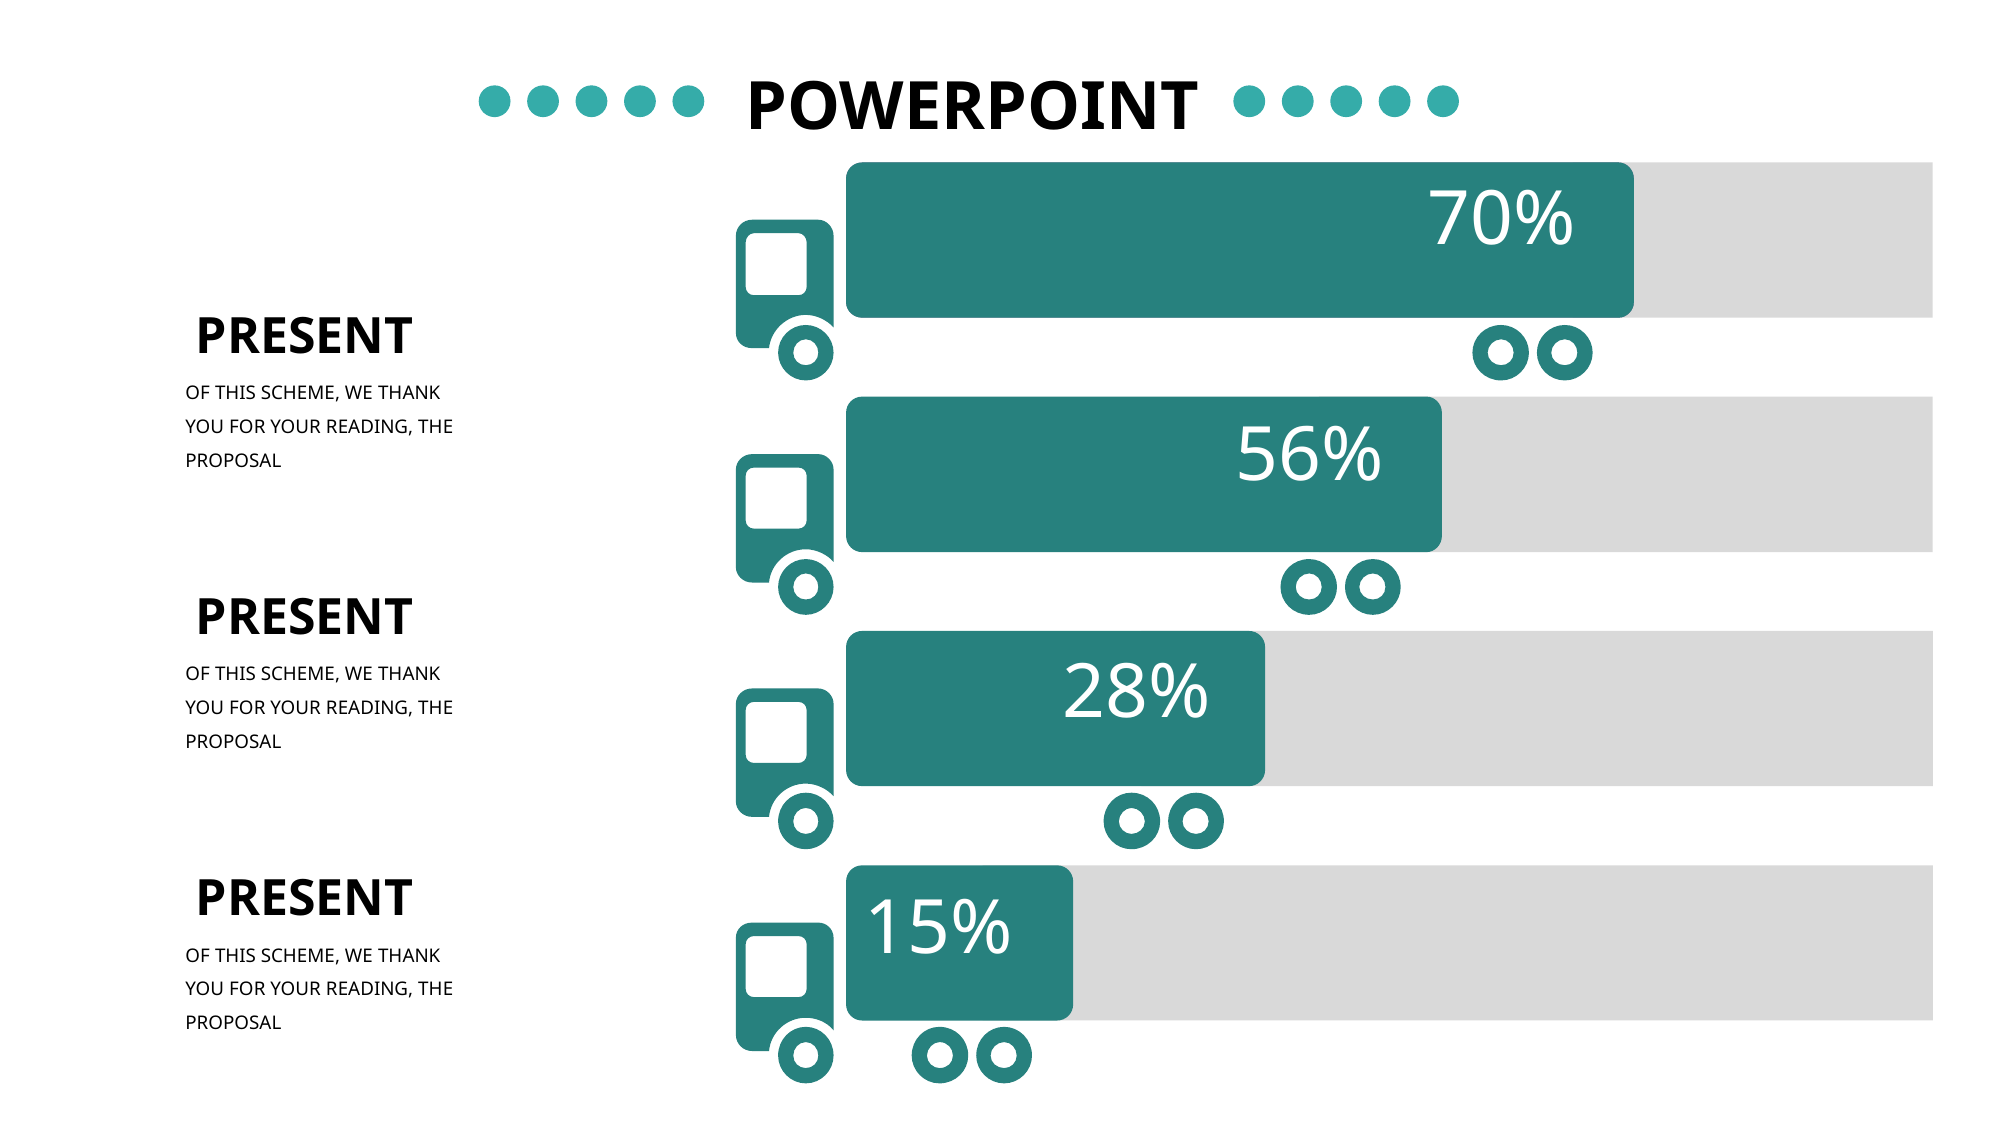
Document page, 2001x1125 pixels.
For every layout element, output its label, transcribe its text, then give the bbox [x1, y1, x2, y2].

text_box [778, 1026, 834, 1084]
text_box [778, 559, 834, 615]
text_box [846, 396, 1442, 553]
text_box [735, 454, 834, 583]
text_box [1250, 630, 1933, 787]
text_box 56% [1220, 398, 1399, 504]
text_box [846, 865, 1074, 1021]
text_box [170, 858, 488, 1038]
text_box [1536, 324, 1593, 381]
text_box 15% [849, 870, 1028, 976]
text_box 28% [1047, 634, 1226, 740]
text_box [1103, 792, 1161, 850]
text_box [478, 55, 1459, 152]
text_box [1280, 559, 1338, 615]
text_box [778, 324, 834, 381]
text_box [735, 922, 834, 1052]
text_box [1344, 559, 1401, 615]
text_box [911, 1026, 969, 1084]
text_box 70% [1412, 162, 1591, 267]
text_box [1472, 324, 1529, 381]
text_box [846, 162, 1634, 318]
text_box [778, 792, 834, 850]
text_box [846, 630, 1266, 787]
text_box [1061, 865, 1933, 1021]
text_box [735, 219, 834, 349]
text_box [1428, 396, 1933, 553]
text_box [976, 1026, 1032, 1084]
text_box [1623, 162, 1933, 318]
text_box [735, 688, 834, 817]
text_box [170, 295, 488, 476]
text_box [170, 577, 488, 757]
text_box [1168, 792, 1224, 850]
